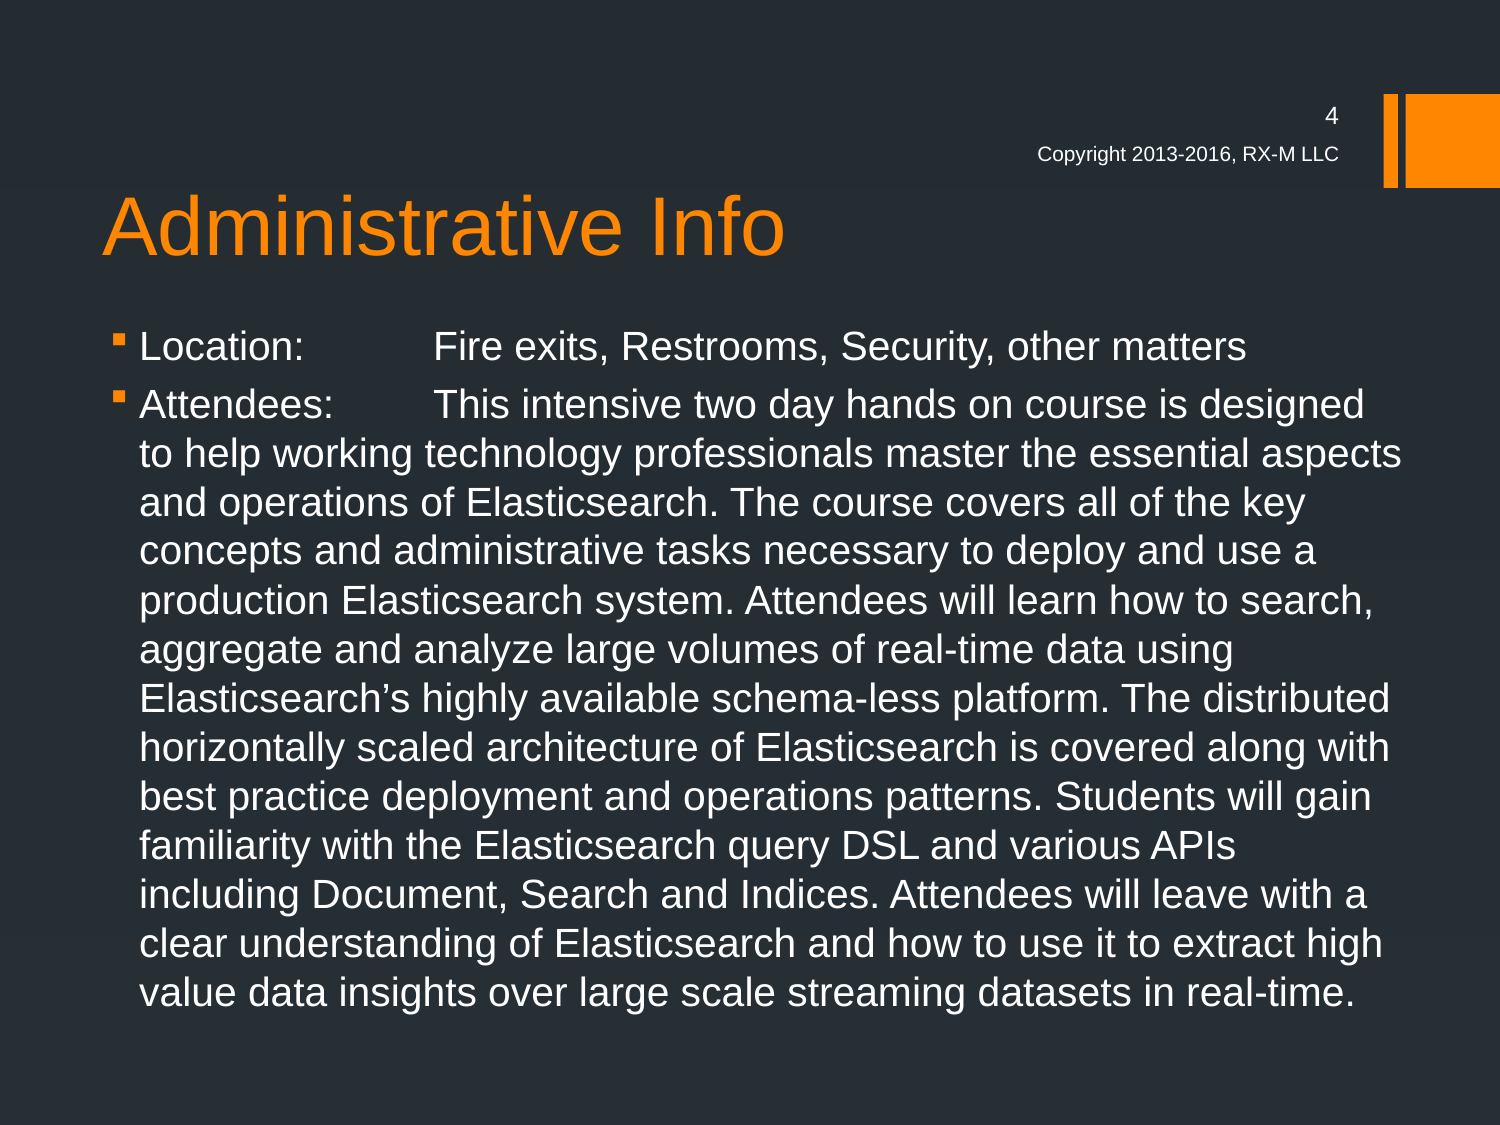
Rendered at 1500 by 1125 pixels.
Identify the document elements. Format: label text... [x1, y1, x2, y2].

slide_number 4 [1199, 90, 1355, 140]
list Location: Fire exits, Restrooms, Security, other matters Attendees: This intensive two day hands on course is designed to help working technology professionals master the essential aspects and operations of Elasticsearch. The course covers all of the key concepts and administrative tasks necessary to deploy and use a production Elasticsearch system. Attendees will learn how to search, aggregate and analyze large volumes of real-time data using Elasticsearch’s highly available schema-less platform. The distributed horizontally scaled architecture of Elasticsearch is covered along with best practice deployment and operations patterns. Students will gain familiarity with the Elasticsearch query DSL and various APIs including Document, Search and Indices. Attendees will leave with a clear understanding of Elasticsearch and how to use it to extract high value data insights over large scale streaming datasets in real-time. [87, 312, 1425, 1035]
footer Copyright 2013-2016, RX-M LLC [985, 140, 1355, 190]
title Administrative Info [87, 90, 1288, 280]
